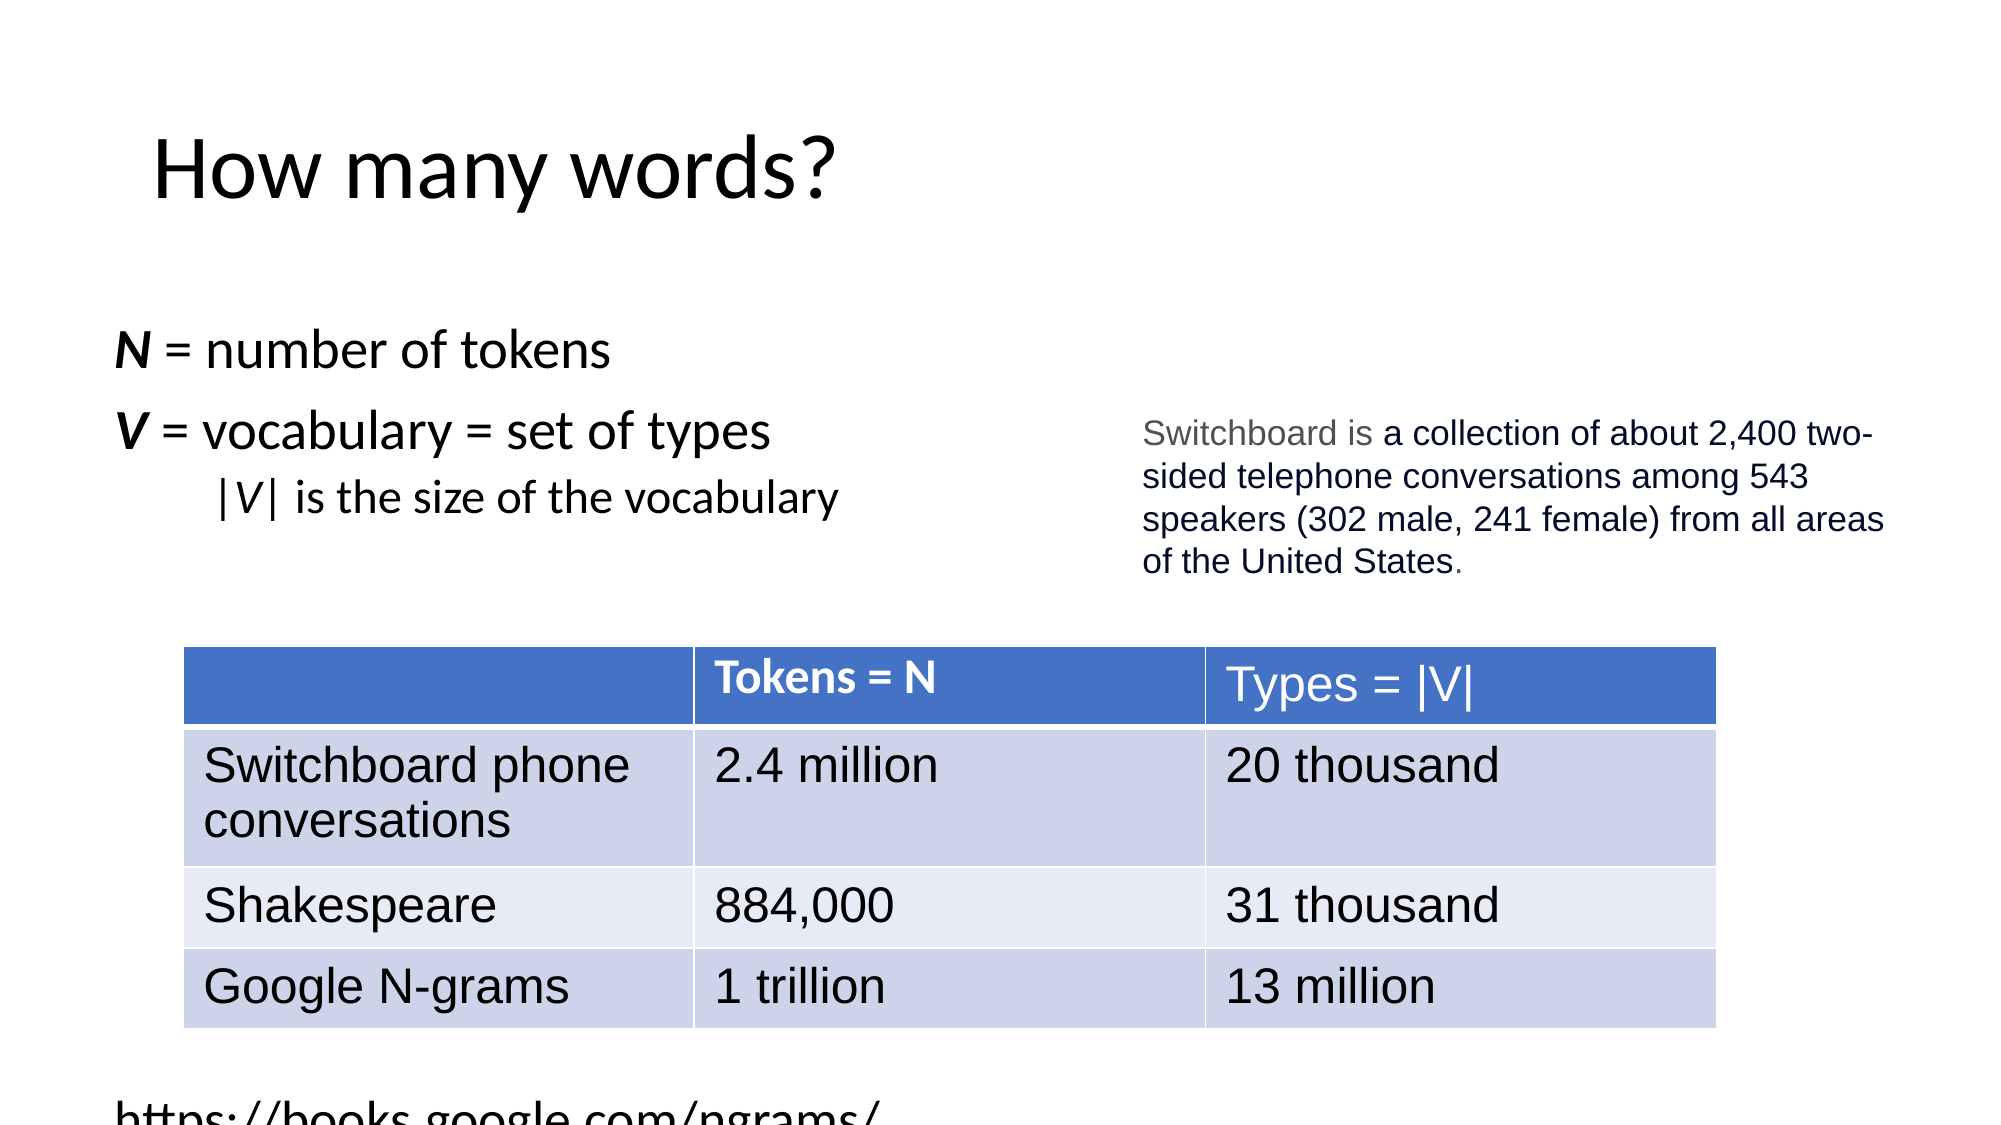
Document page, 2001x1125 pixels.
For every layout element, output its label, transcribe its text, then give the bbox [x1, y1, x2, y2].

table_header Tokens = N [695, 647, 1205, 724]
text_box Switchboard is a collection of about 2,400 two-sided telephone conversations among 543 speakers (302 male, 241 female) from all areas of the United States. [1127, 395, 1913, 646]
table_cell Switchboard phone conversations [184, 730, 693, 866]
table_header Types = |V| [1206, 647, 1716, 724]
table_cell 20 thousand [1206, 730, 1716, 866]
table_cell Shakespeare [184, 868, 693, 947]
table_cell 31 thousand [1206, 868, 1716, 947]
table_cell 13 million [1206, 949, 1716, 1028]
table_header [184, 647, 693, 724]
title How many words? [137, 59, 1863, 278]
list N = number of tokens V = vocabulary = set of types |V| is the size of the vocabulary https://books.google.com/ngrams/ [99, 312, 1950, 1125]
table_cell Google N-grams [184, 949, 693, 1028]
table_cell 1 trillion [695, 949, 1205, 1028]
table_cell 2.4 million [695, 730, 1205, 866]
table_cell 884,000 [695, 868, 1205, 947]
